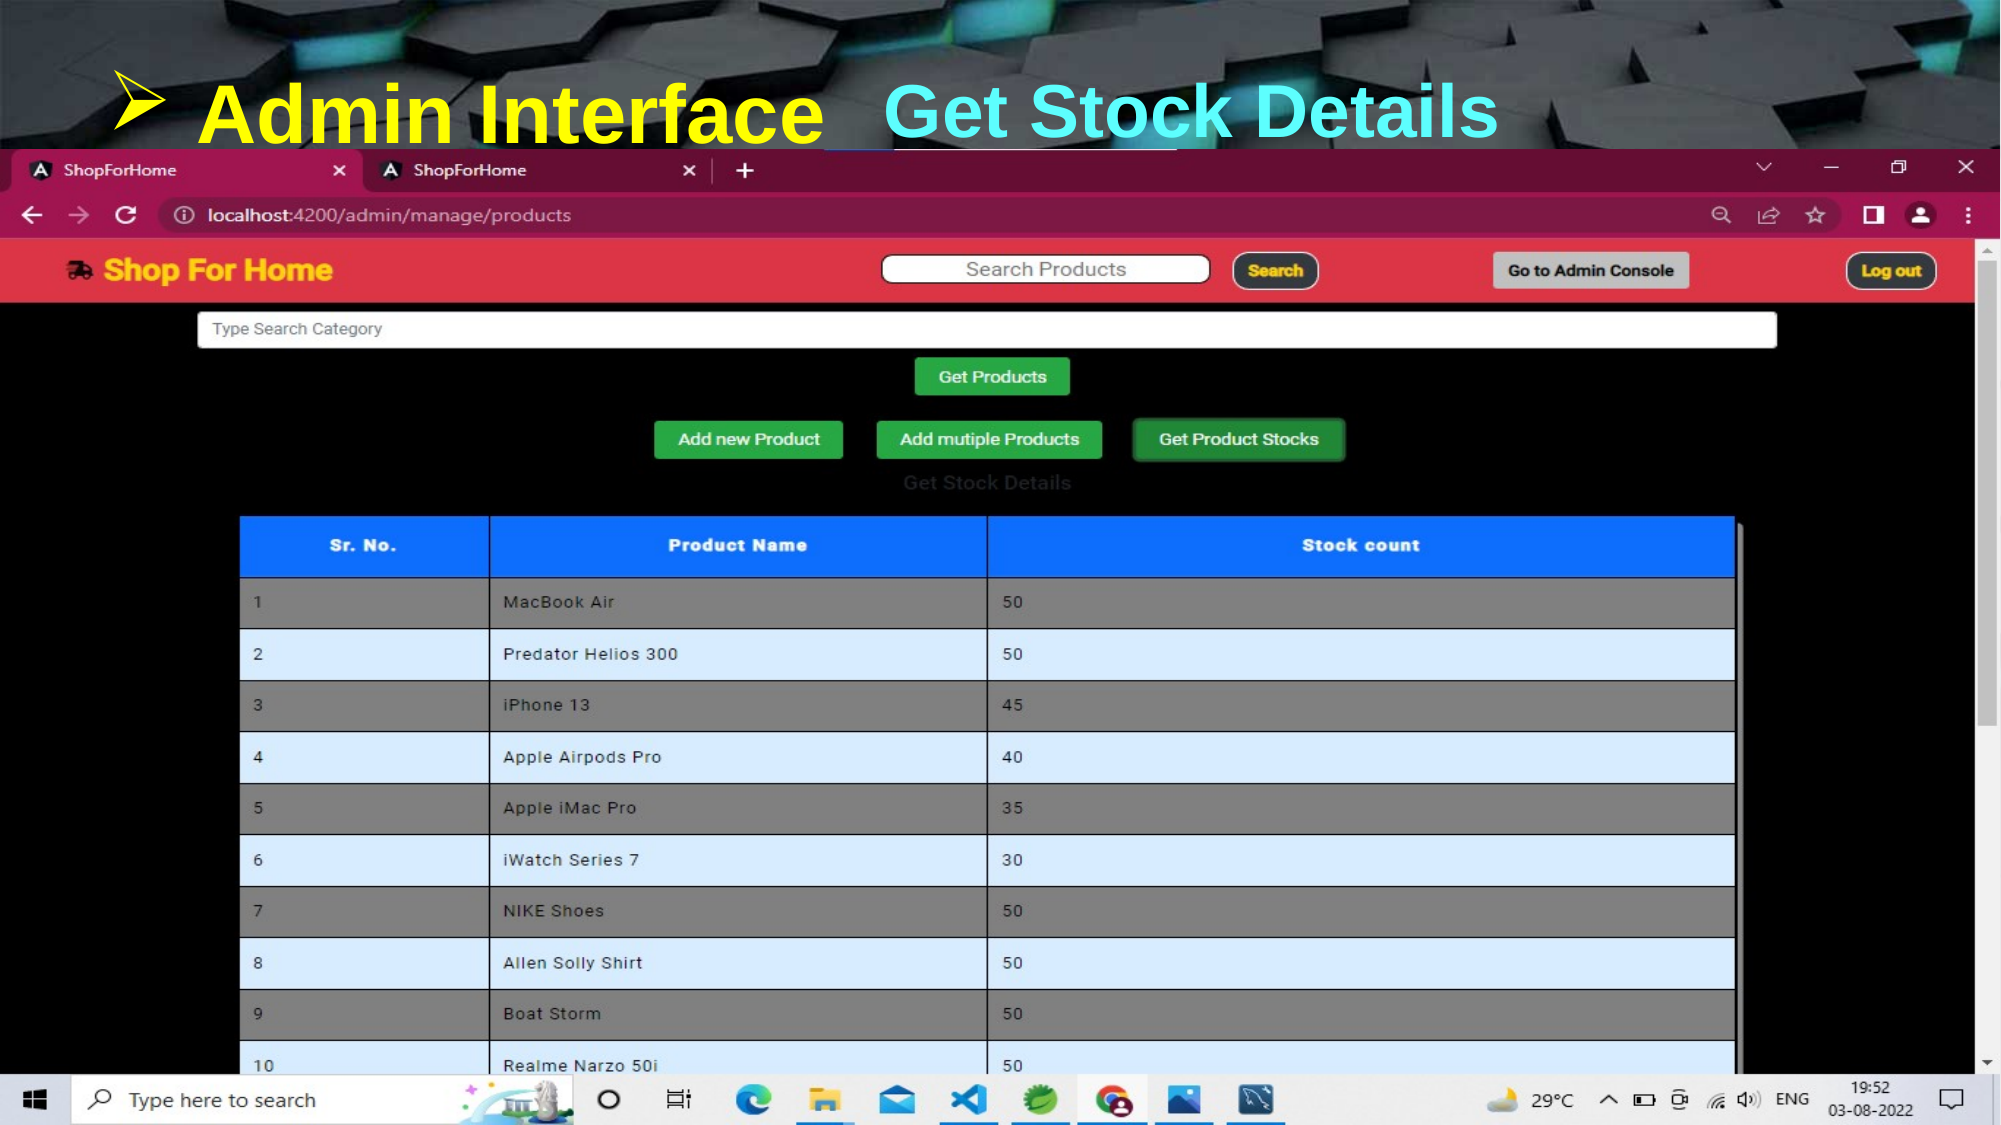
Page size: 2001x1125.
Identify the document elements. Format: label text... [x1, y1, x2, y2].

text_box Admin Interface [92, 53, 1395, 149]
text_box Get Stock Details [848, 55, 1738, 149]
picture [0, 0, 2001, 1125]
